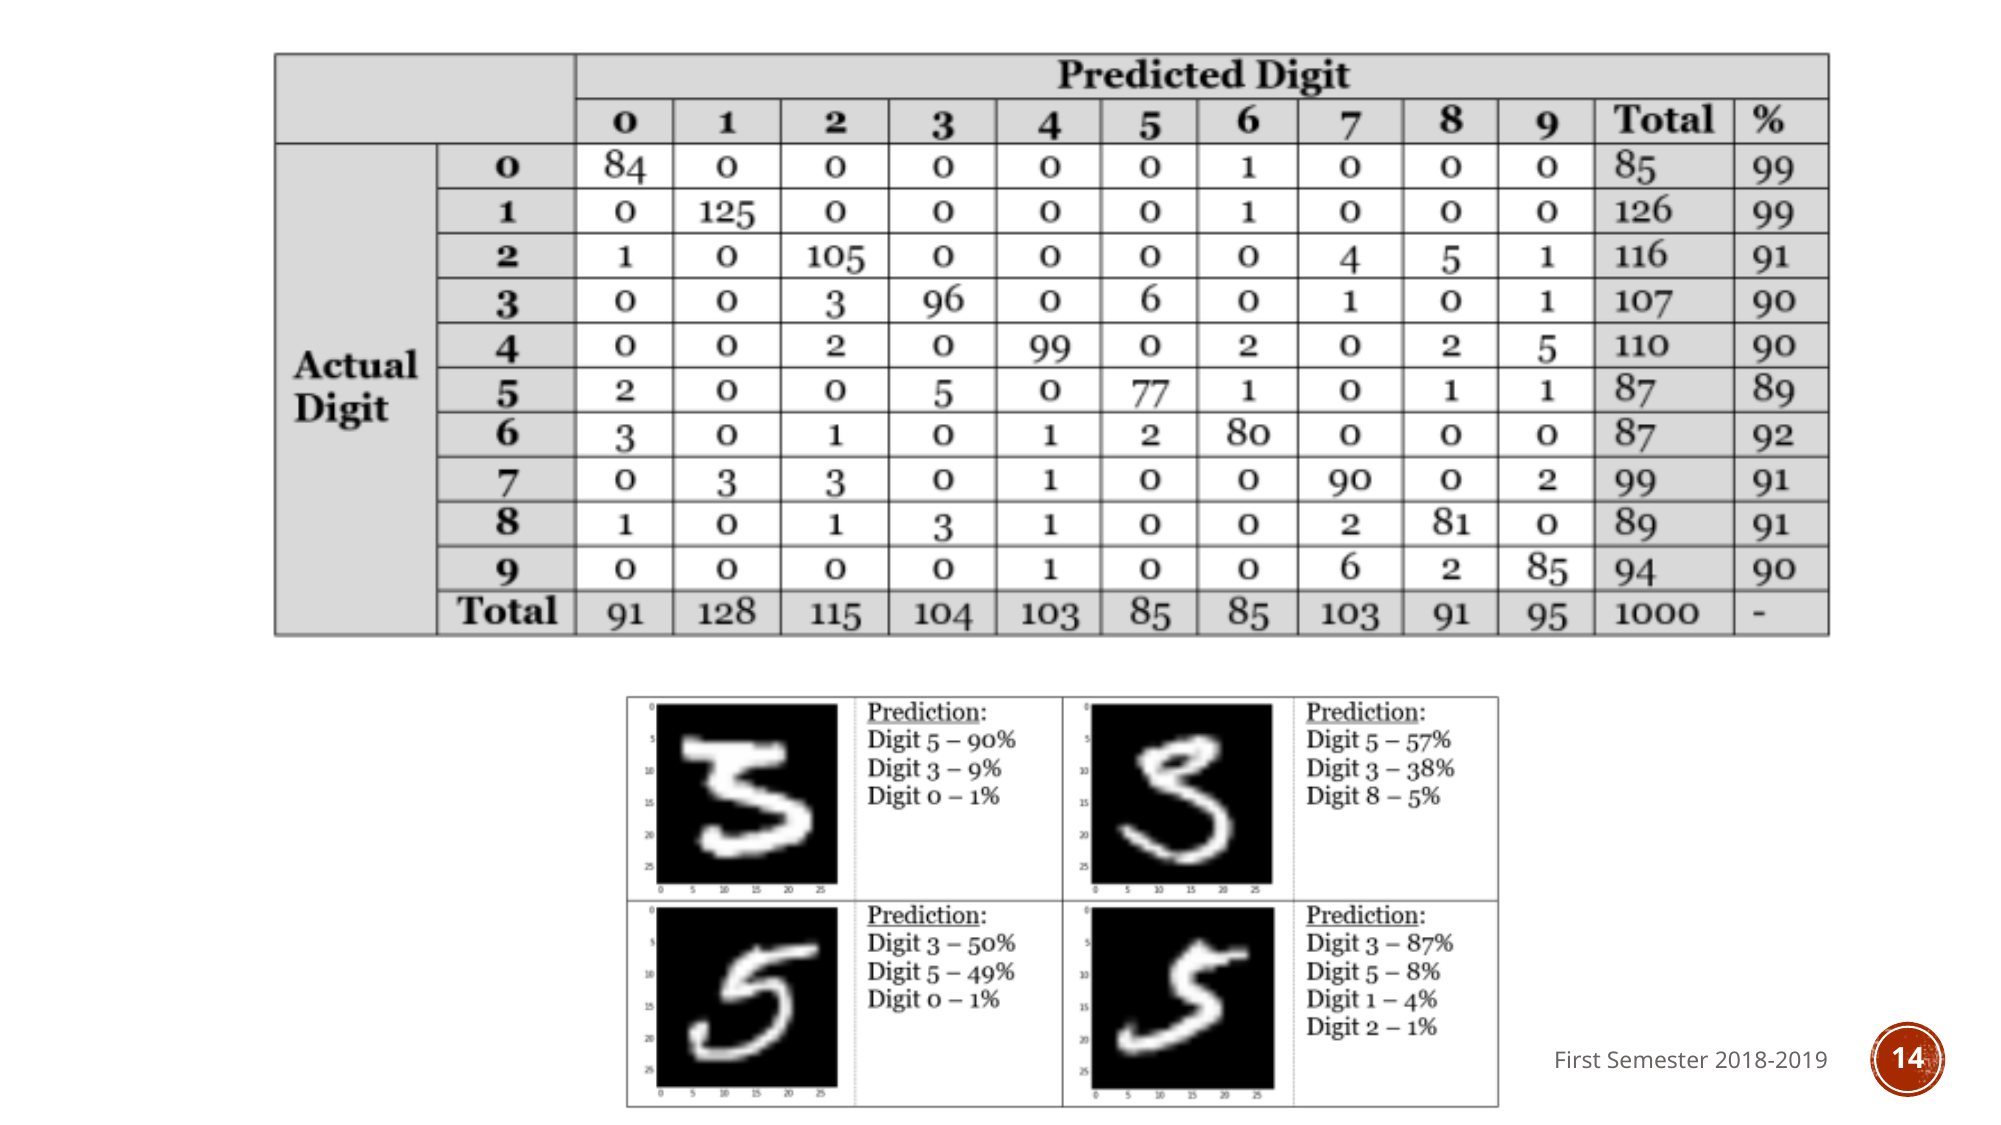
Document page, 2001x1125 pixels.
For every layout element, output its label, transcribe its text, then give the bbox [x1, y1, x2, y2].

slide_number 14 [1855, 1028, 1961, 1089]
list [628, 698, 1513, 1113]
slide_number First Semester 2018-2019 [1513, 1028, 1844, 1089]
picture [270, 49, 1843, 647]
